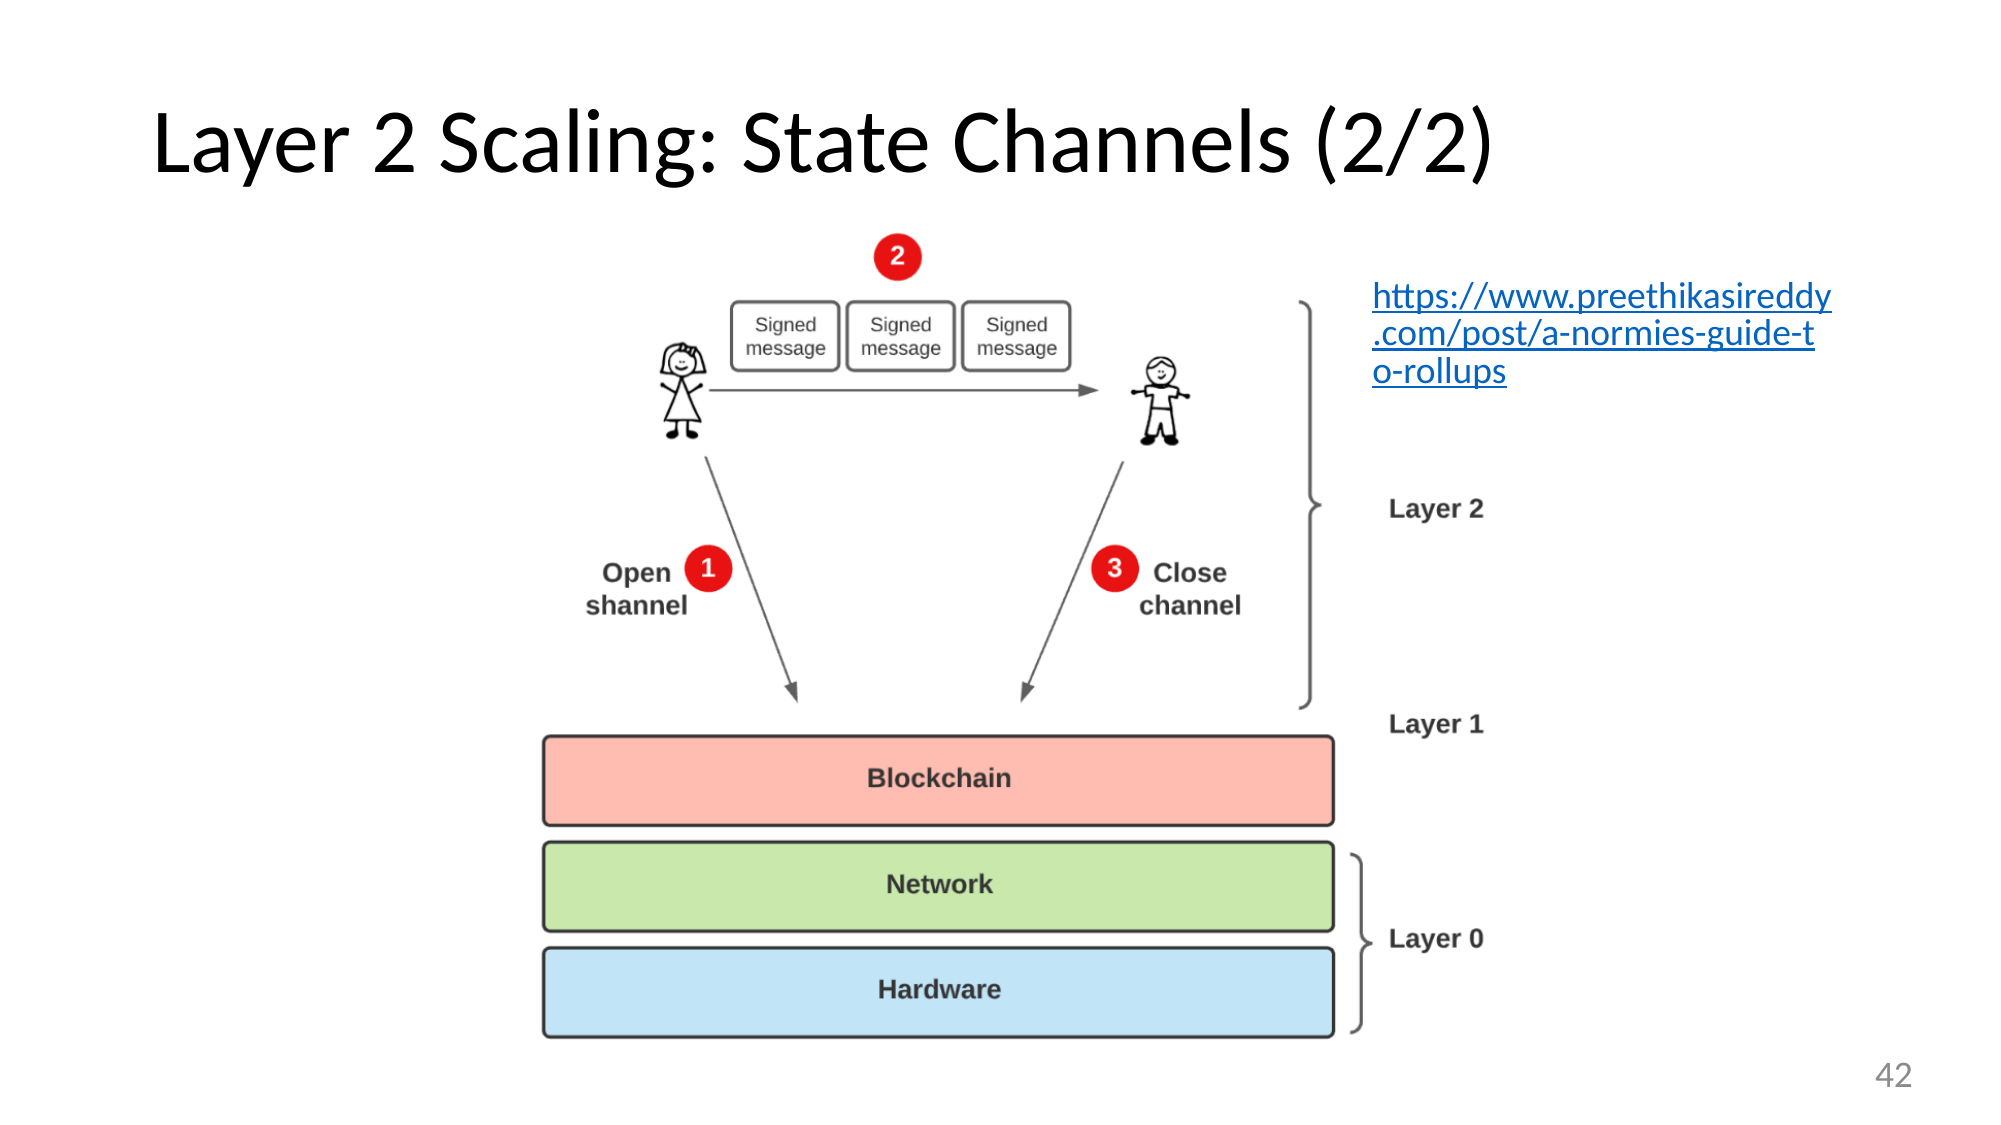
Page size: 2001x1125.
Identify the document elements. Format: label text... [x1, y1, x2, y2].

slide_number 42 [1477, 1042, 1928, 1103]
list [497, 226, 1503, 1051]
text_box https://www.preethikasireddy.com/post/a-normies-guide-to-rollups [1503, 263, 1849, 324]
title Layer 2 Scaling: State Channels (2/2) [137, 59, 1863, 227]
